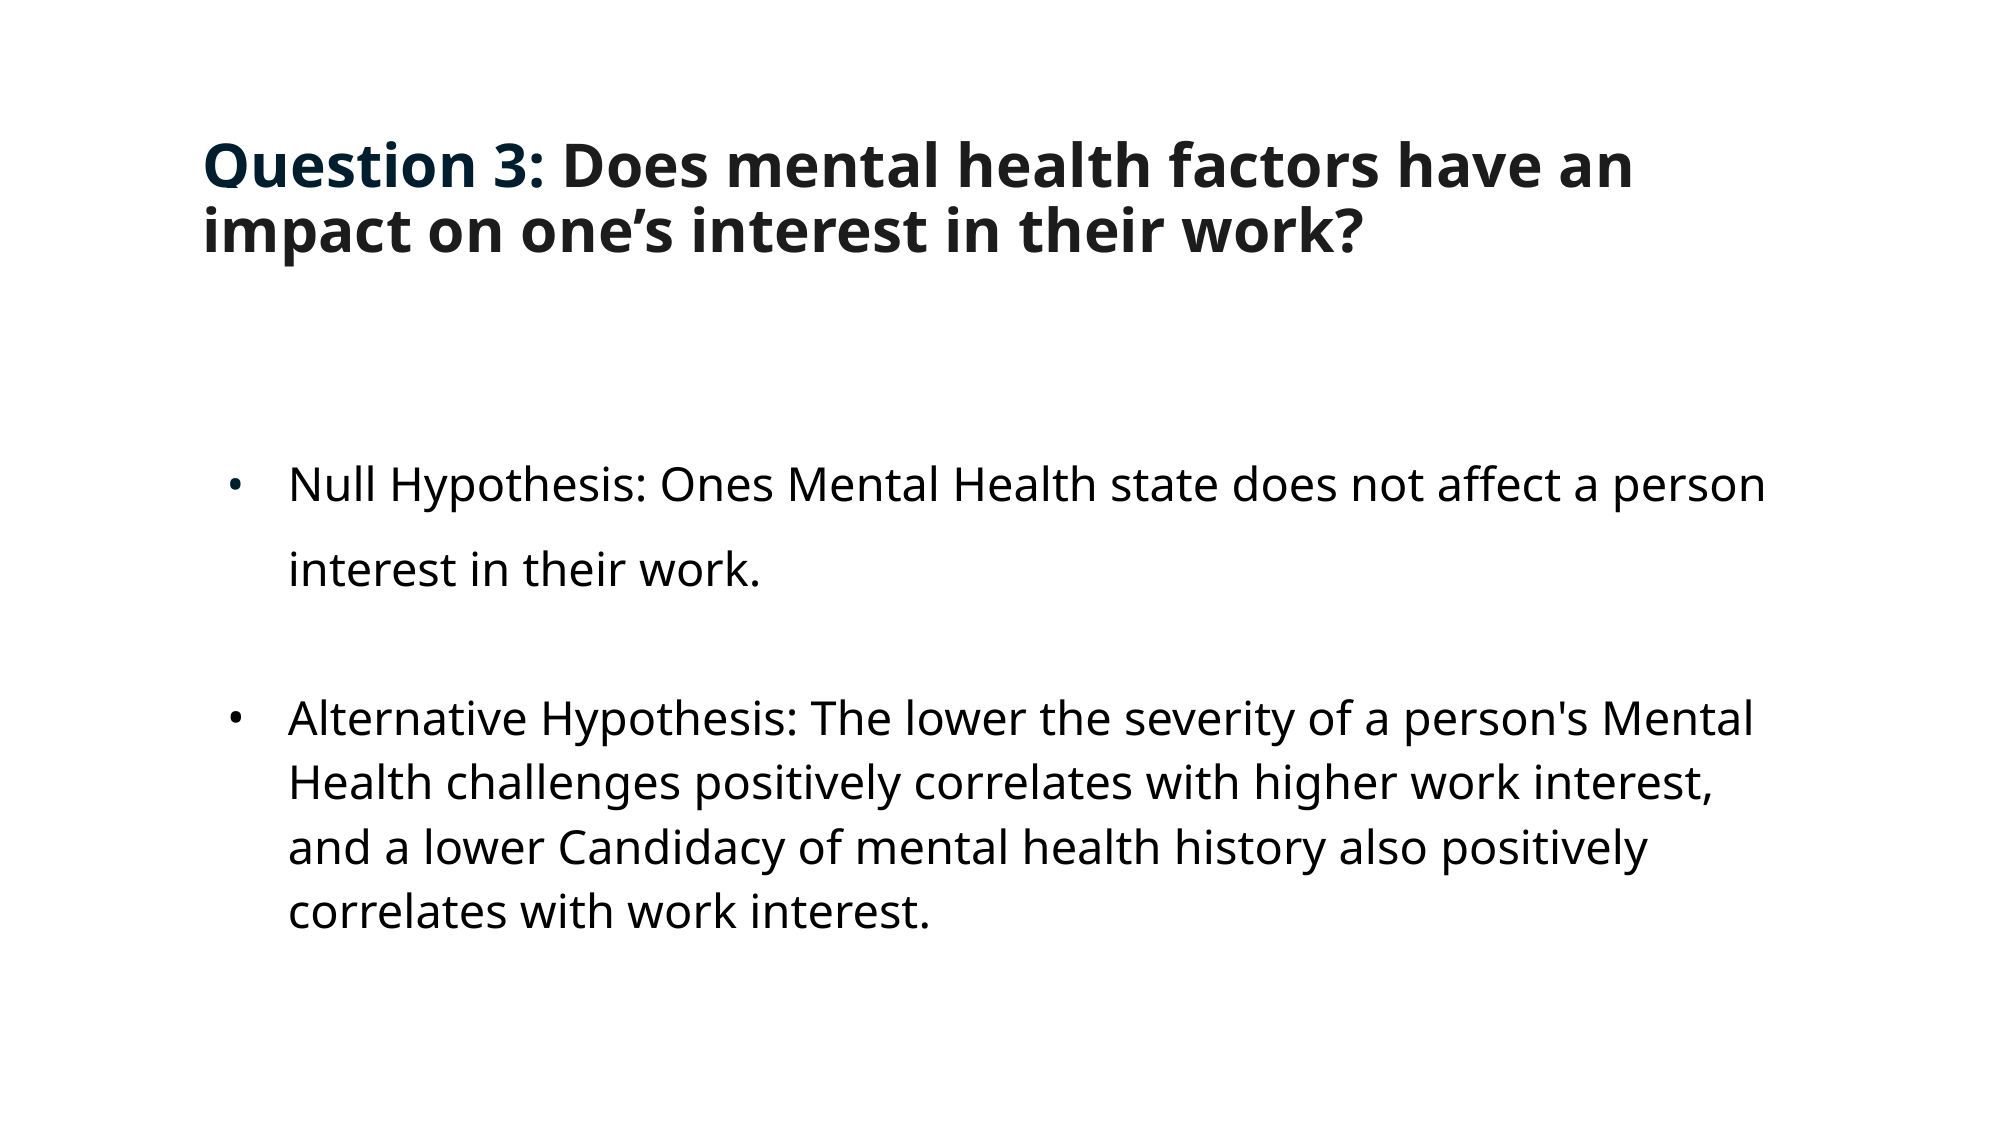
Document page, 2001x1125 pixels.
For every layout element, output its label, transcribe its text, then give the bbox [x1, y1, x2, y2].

title Question 3: Does mental health factors have an impact on one’s interest in their work? [187, 87, 1813, 315]
text_box Null Hypothesis: Ones Mental Health state does not affect a person interest in their work. Alternative Hypothesis: The lower the severity of a person's Mental Health challenges positively correlates with higher work interest, and a lower Candidacy of mental health history also positively correlates with work interest. [198, 411, 1813, 1057]
